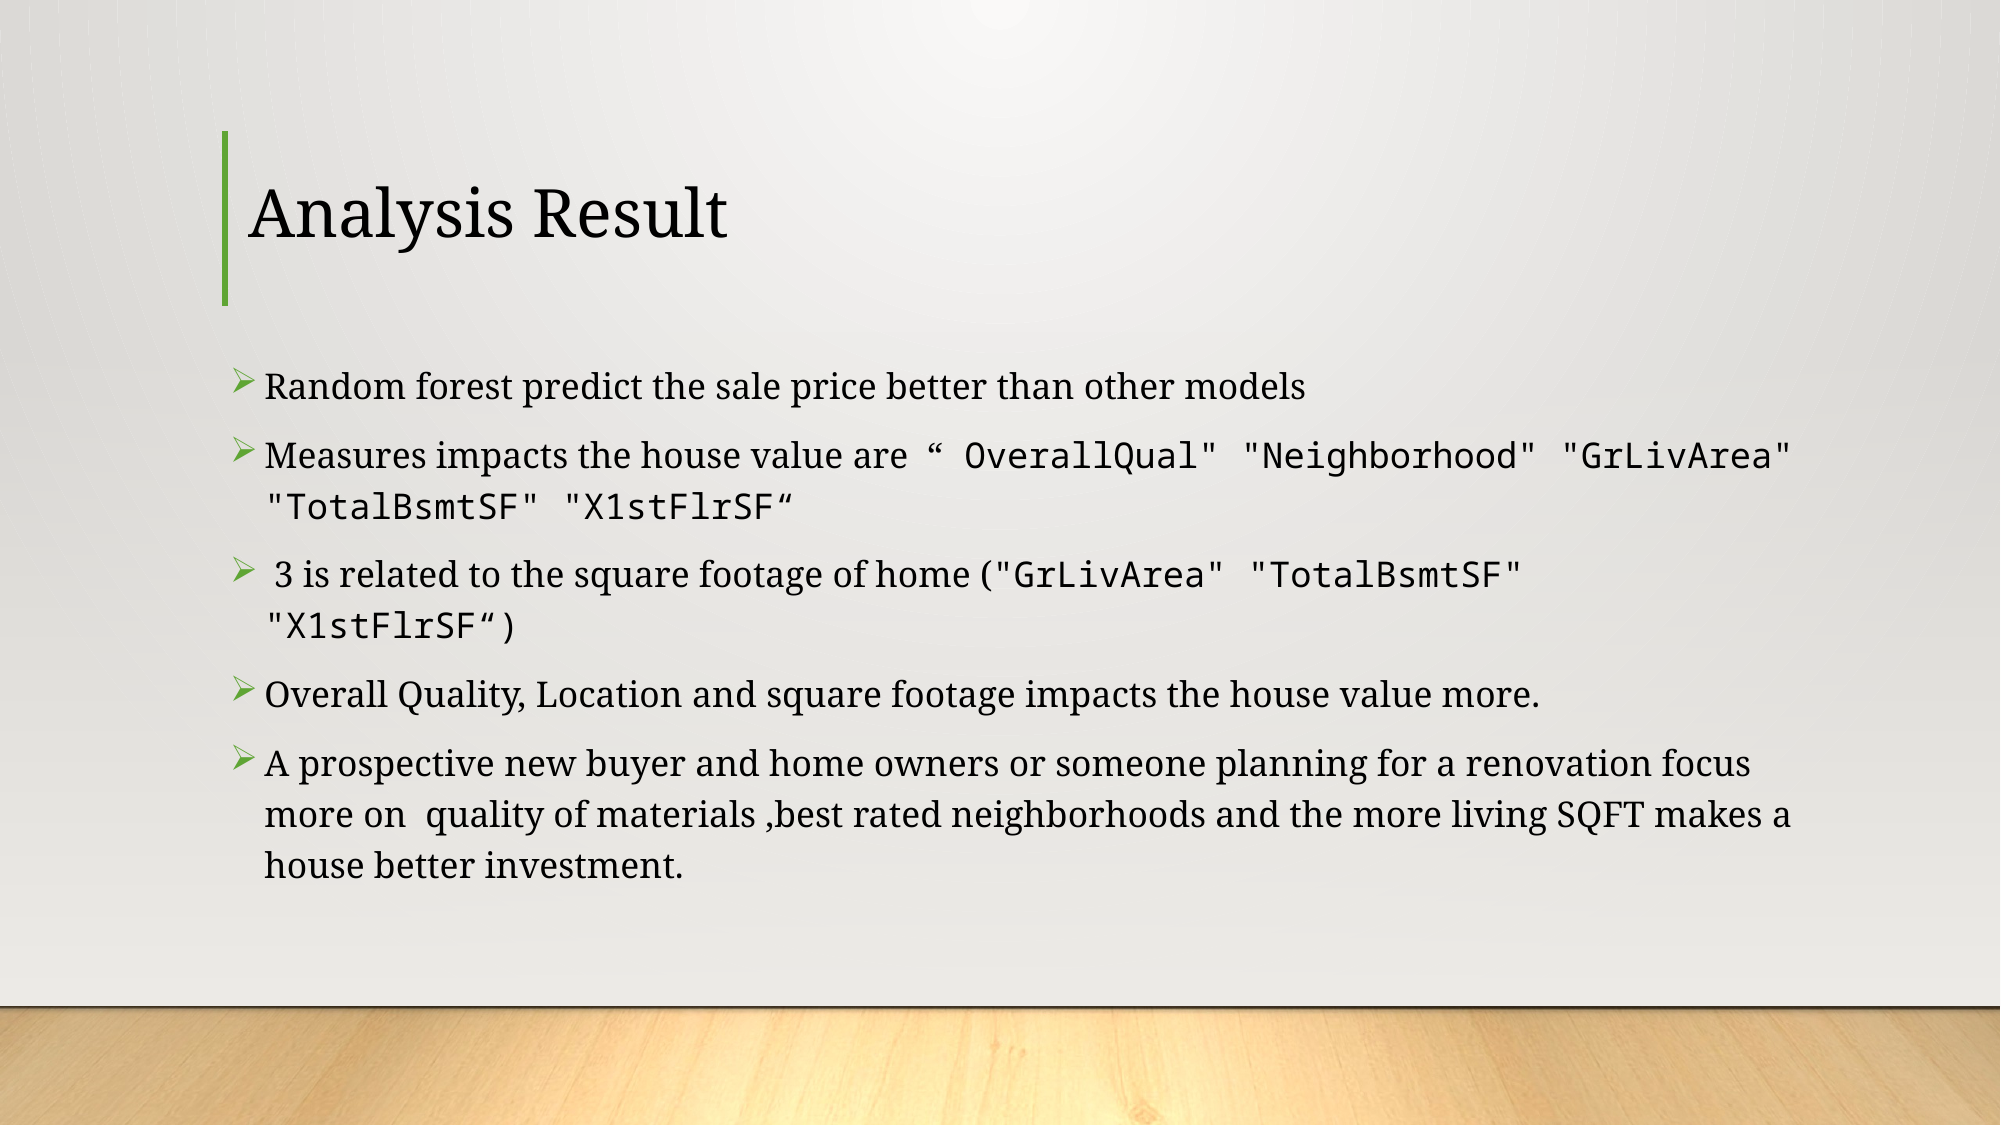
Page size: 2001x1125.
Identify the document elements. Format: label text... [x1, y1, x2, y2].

title Analysis Result [233, 137, 1933, 295]
picture [0, 1006, 2000, 1125]
list Random forest predict the sale price better than other models Measures impacts the house value are “ OverallQual" "Neighborhood" "GrLivArea" "TotalBsmtSF" "X1stFlrSF“ 3 is related to the square footage of home ("GrLivArea" "TotalBsmtSF" "X1stFlrSF“) Overall Quality, Location and square footage impacts the house value more. A prospective new buyer and home owners or someone planning for a renovation focus more on quality of materials ,best rated neighborhoods and the more living SQFT makes a house better investment. [214, 347, 1814, 897]
